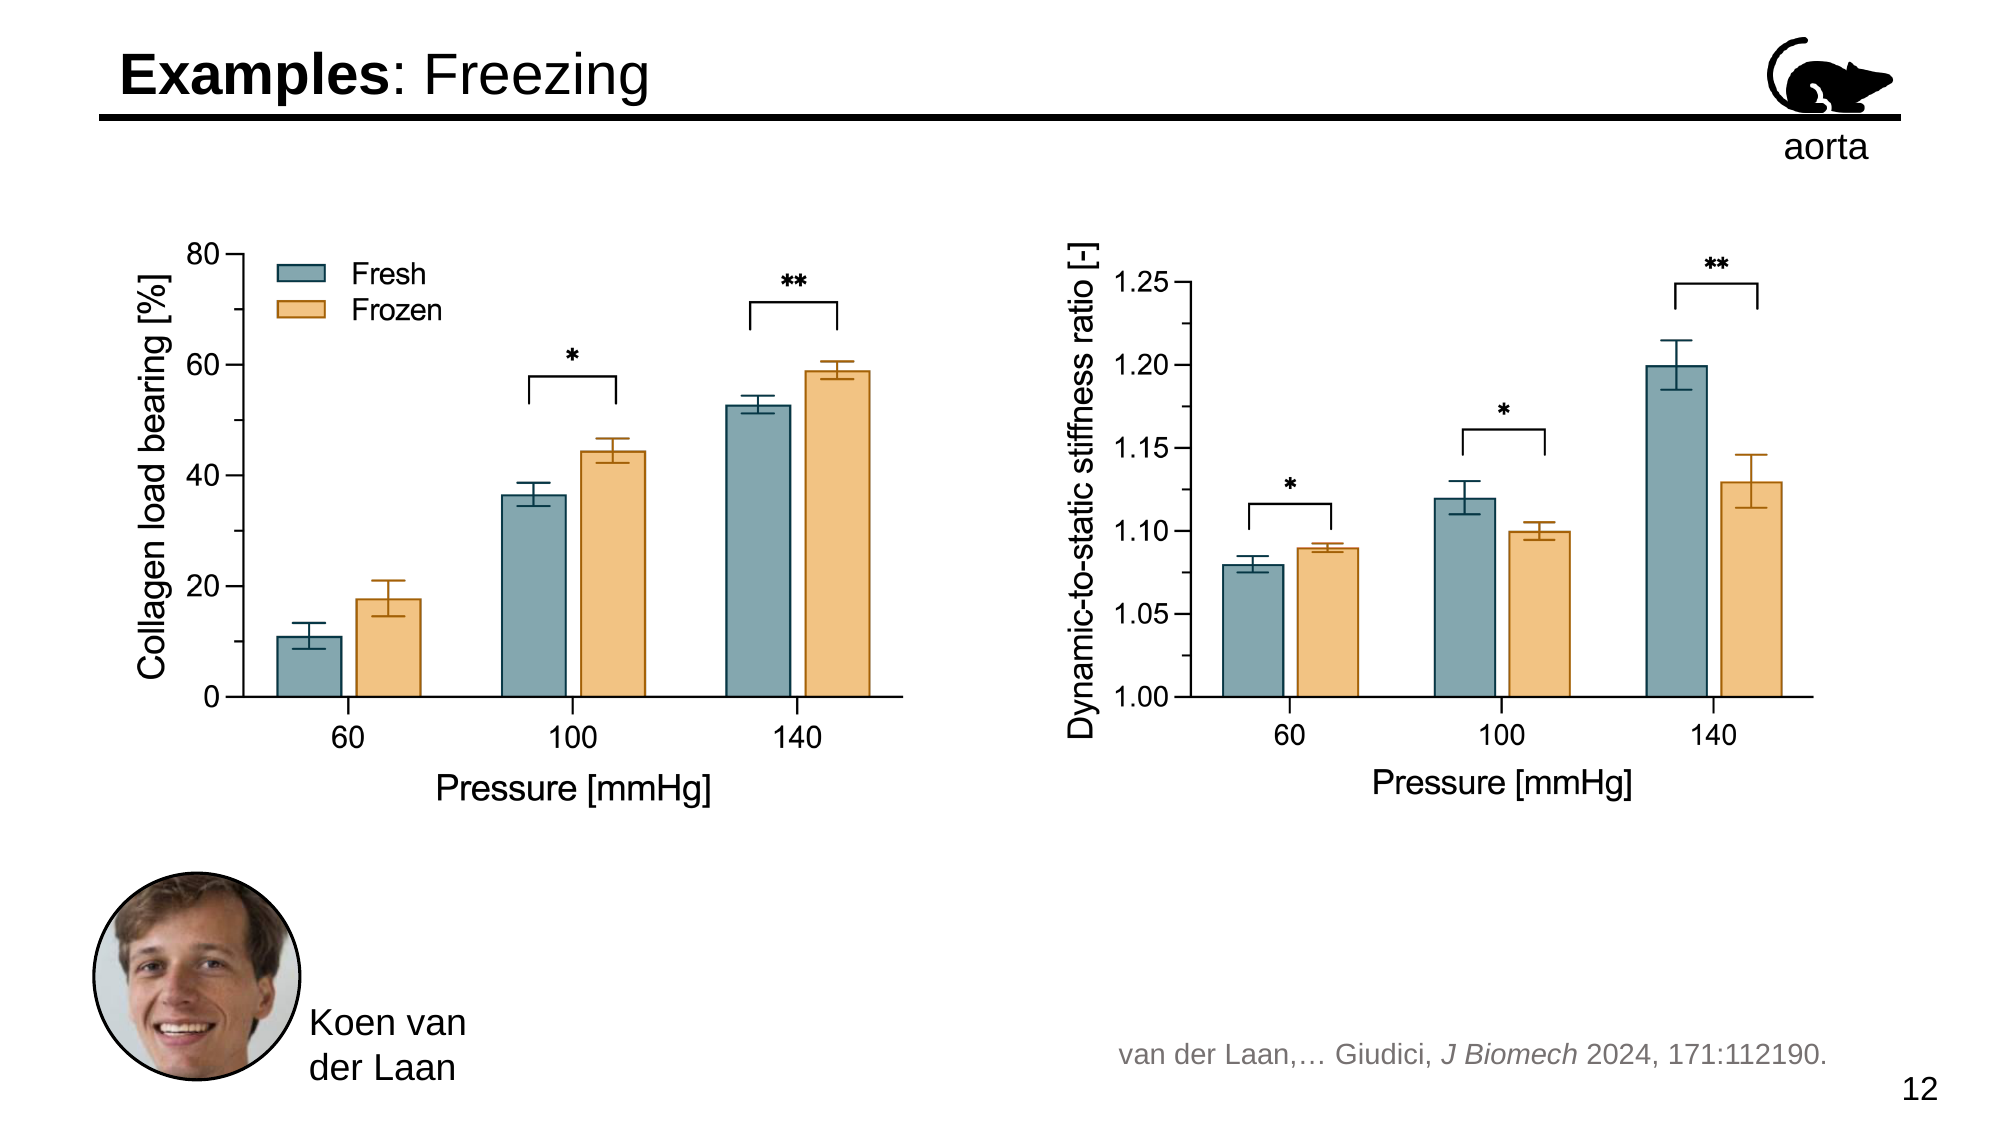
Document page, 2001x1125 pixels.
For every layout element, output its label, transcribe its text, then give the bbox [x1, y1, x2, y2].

text_box aorta [1768, 150, 1884, 175]
picture [1754, 0, 1905, 150]
slide_number 12 [1503, 1056, 1954, 1117]
text_box Koen van der Laan [294, 990, 493, 1096]
text_box Examples: Freezing [104, 0, 1754, 115]
picture [115, 232, 979, 823]
picture [93, 873, 300, 1080]
text_box van der Laan,… Giudici, J Biomech 2024, 171:112190. [1085, 1028, 1862, 1078]
picture [1046, 227, 1885, 819]
